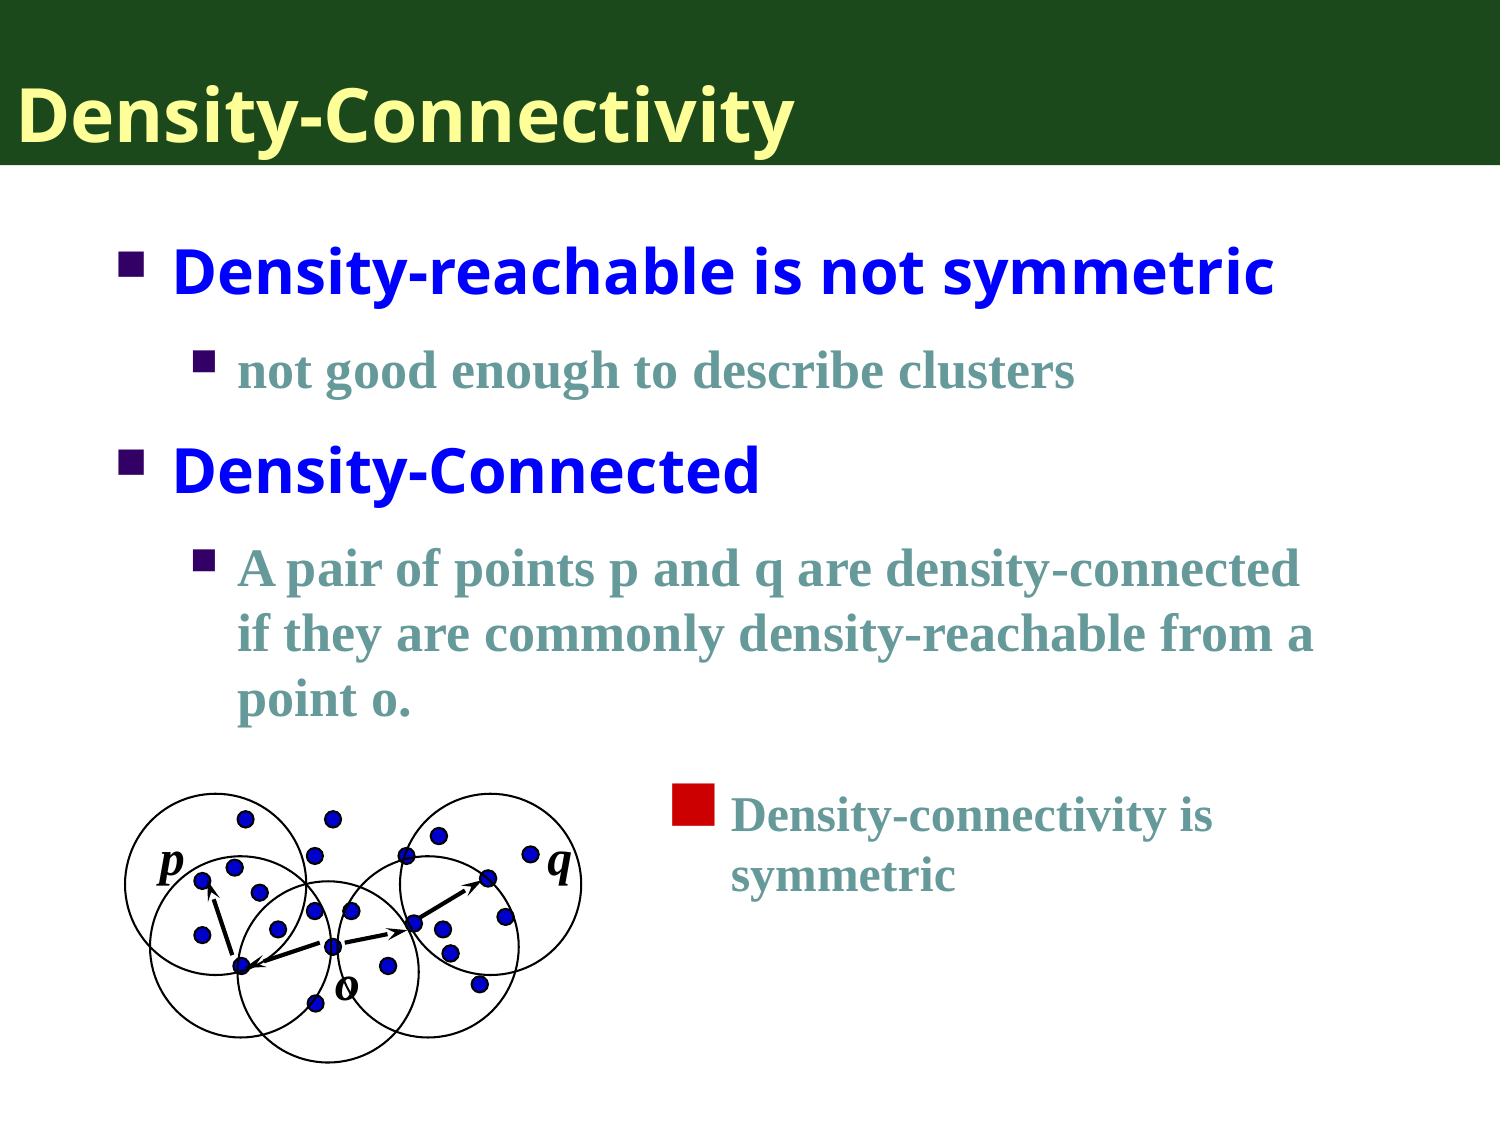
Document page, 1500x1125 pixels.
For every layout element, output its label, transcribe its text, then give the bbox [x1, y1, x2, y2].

text_box Density-reachable is not symmetric not good enough to describe clusters Density-Connected A pair of points p and q are density-connected if they are commonly density-reachable from a point o. [100, 224, 1358, 900]
text_box Density-connectivity is symmetric [659, 773, 1410, 962]
title Density-Connectivity [0, 0, 1500, 166]
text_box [124, 793, 595, 1063]
